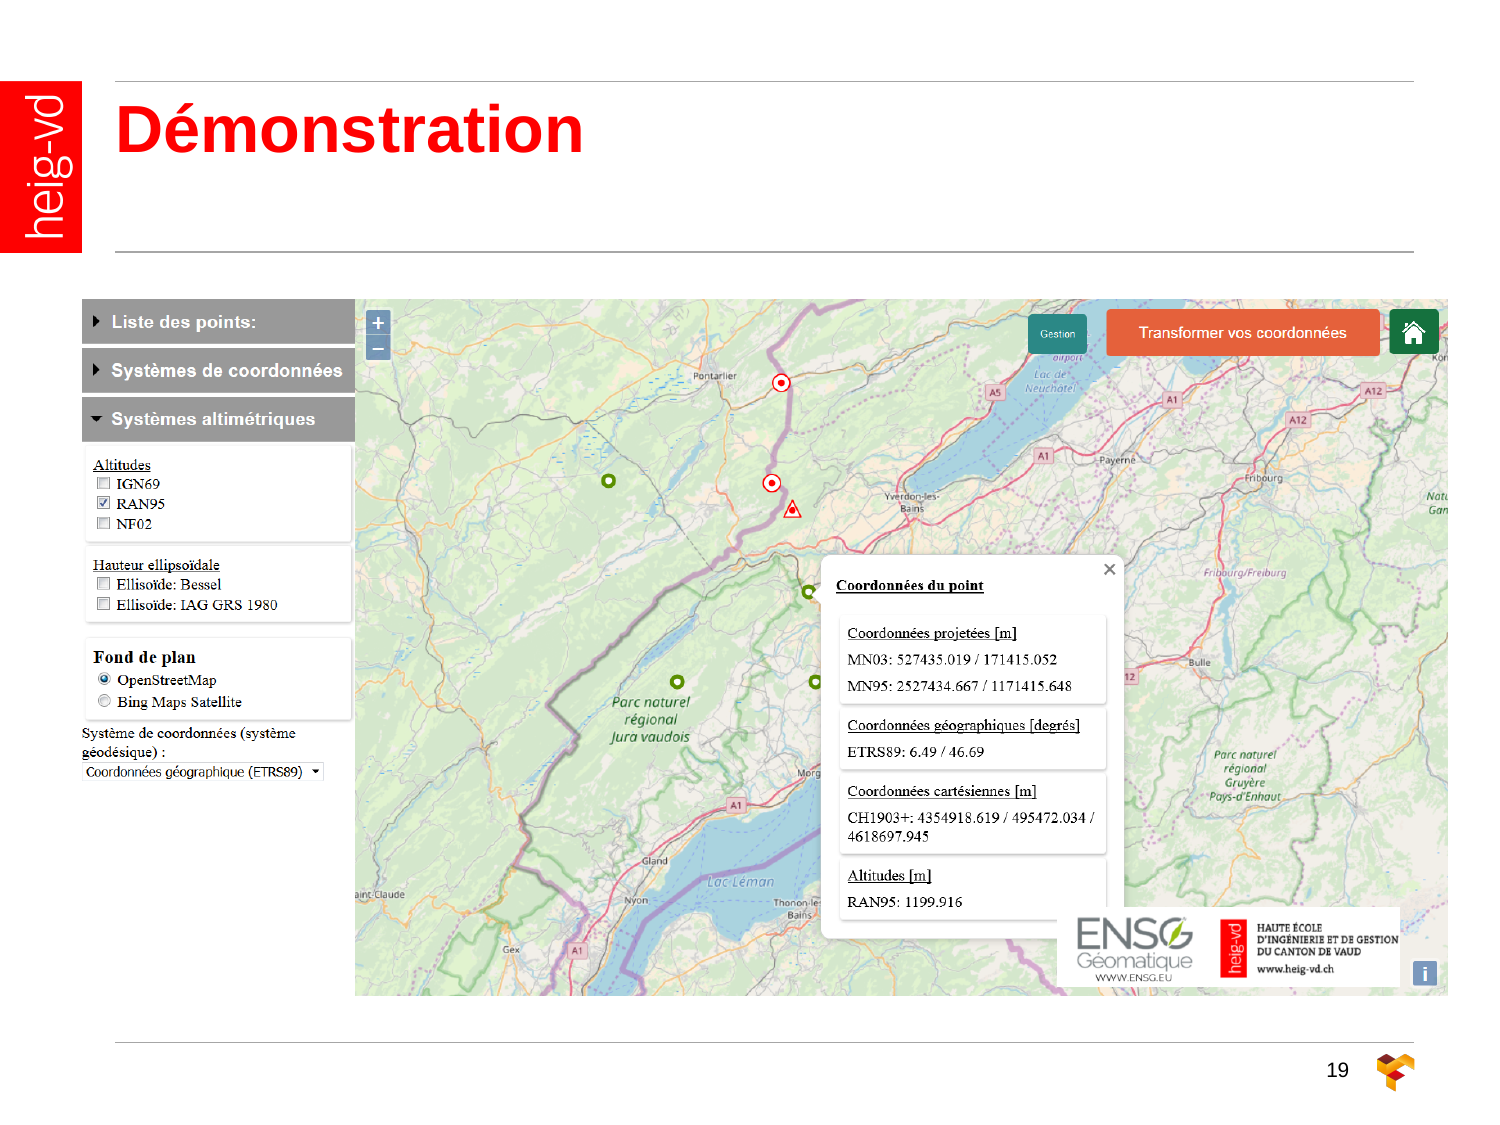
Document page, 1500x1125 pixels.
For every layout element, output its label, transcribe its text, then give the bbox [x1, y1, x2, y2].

list Démonstration [115, 81, 1415, 171]
picture [1374, 1051, 1417, 1094]
slide_number 19 [1014, 1042, 1365, 1096]
picture [0, 81, 82, 253]
picture [14, 291, 1471, 1004]
